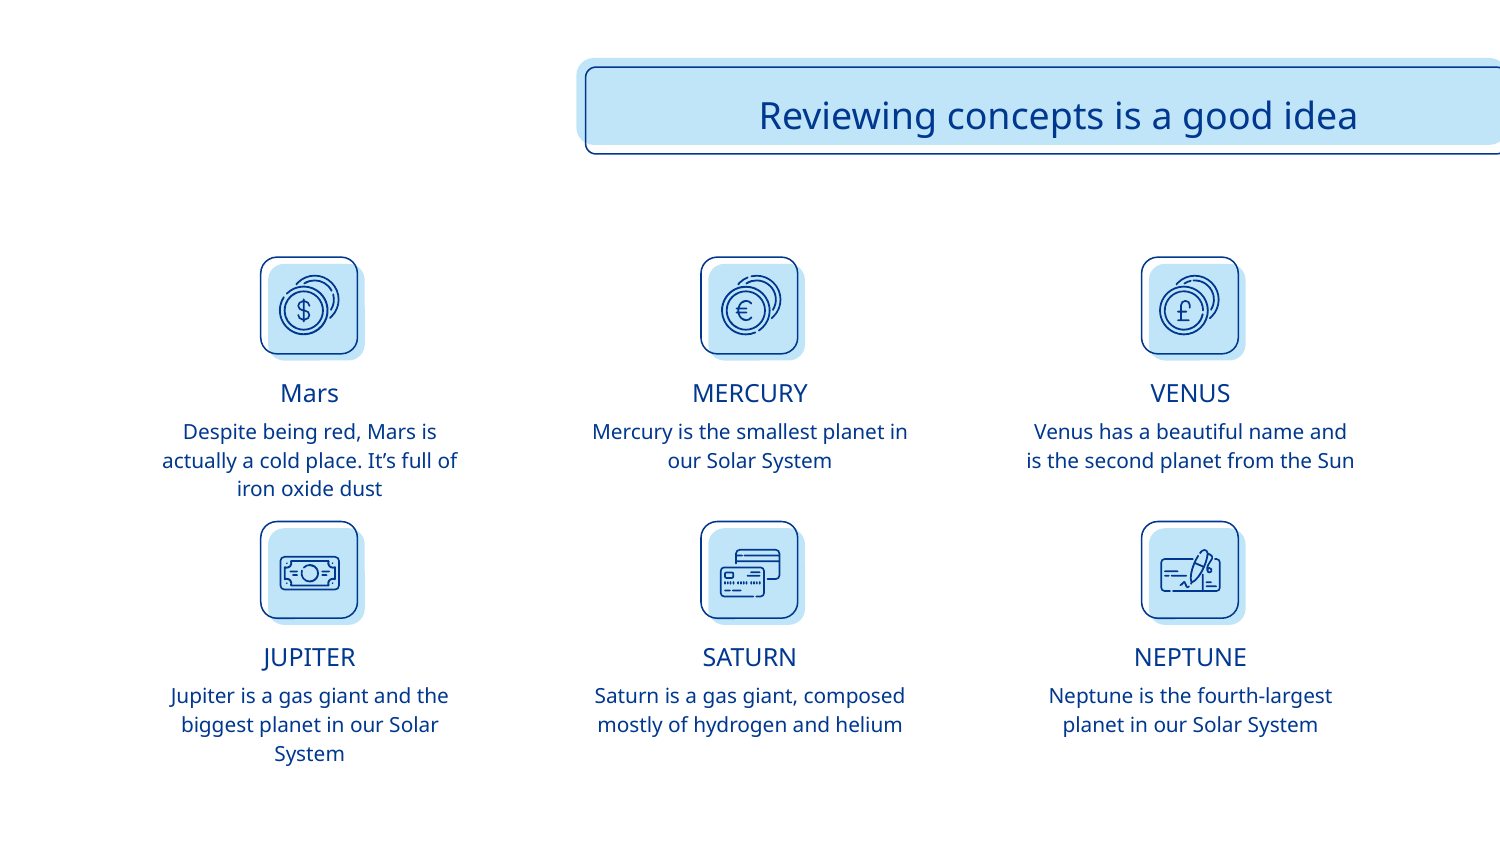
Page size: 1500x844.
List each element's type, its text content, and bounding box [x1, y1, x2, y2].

title JUPITER [158, 605, 461, 664]
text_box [1160, 548, 1221, 593]
subtitle Despite being red, Mars is actually a cold place. It’s full of iron oxide dust [128, 399, 492, 457]
subtitle Mercury is the smallest planet in our Solar System [568, 399, 932, 457]
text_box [277, 274, 343, 336]
title SATURN [599, 605, 902, 664]
subtitle Venus has a beautiful name and is the second planet from the Sun [1009, 399, 1372, 457]
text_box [260, 521, 365, 626]
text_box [700, 256, 806, 361]
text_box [1141, 521, 1246, 626]
subtitle Saturn is a gas giant, composed mostly of hydrogen and helium [568, 664, 932, 722]
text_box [715, 274, 785, 336]
subtitle Neptune is the fourth-largest planet in our Solar System [1009, 664, 1372, 722]
title MERCURY [599, 341, 902, 399]
title VENUS [1039, 341, 1342, 399]
subtitle Jupiter is a gas giant and the biggest planet in our Solar System [128, 664, 492, 722]
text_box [260, 256, 365, 361]
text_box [279, 555, 341, 591]
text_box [1141, 256, 1246, 361]
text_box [700, 521, 806, 626]
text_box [1158, 274, 1223, 336]
title Mars [158, 341, 461, 399]
title NEPTUNE [1039, 605, 1342, 664]
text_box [719, 548, 781, 598]
title Reviewing concepts is a good idea [716, 75, 1374, 154]
